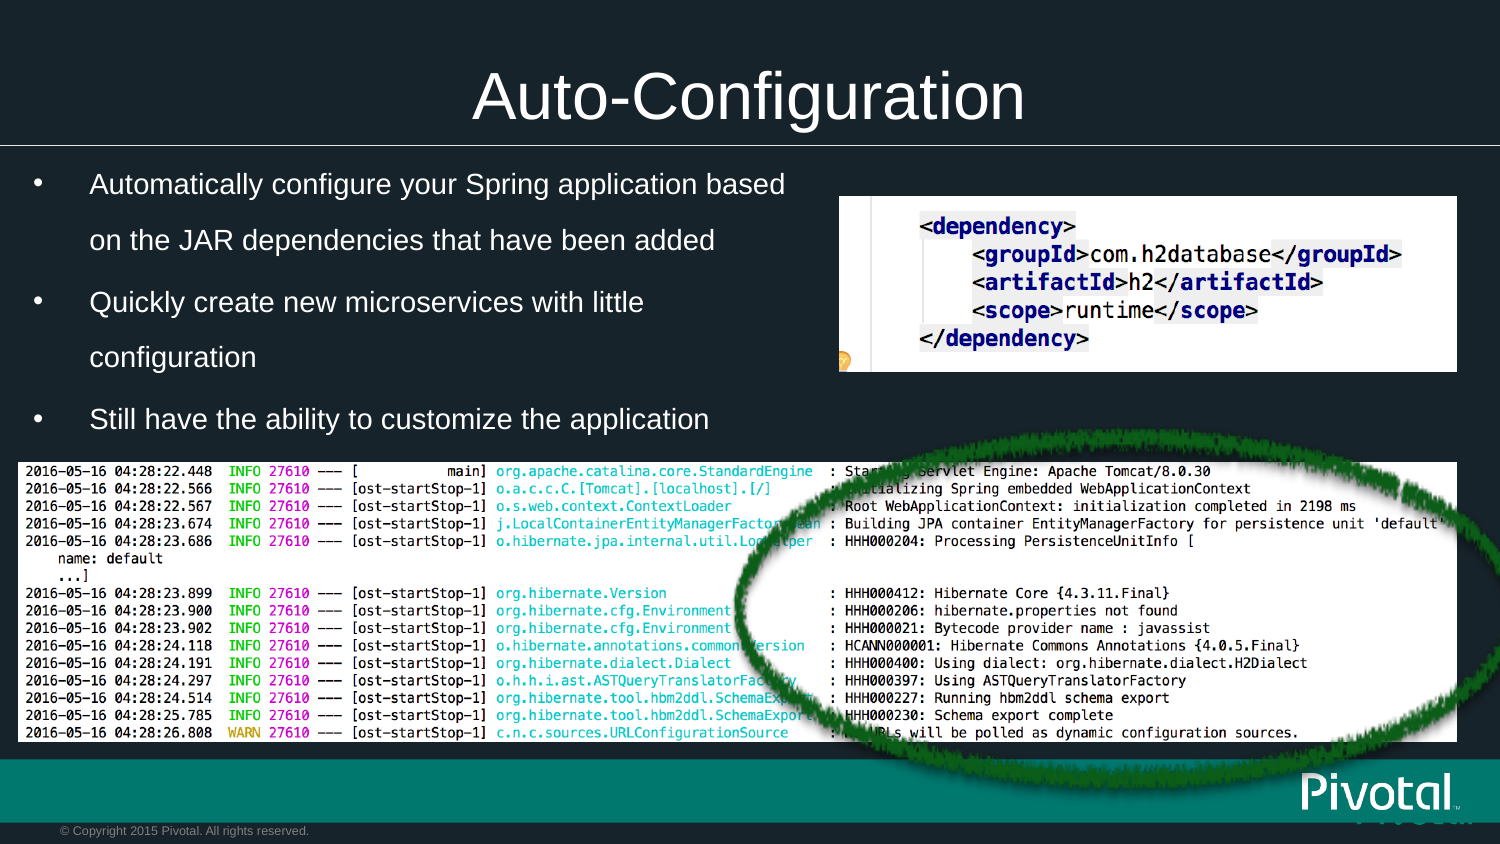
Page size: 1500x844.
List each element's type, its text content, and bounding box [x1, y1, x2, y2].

picture [17, 426, 1500, 810]
list Automatically configure your Spring application based on the JAR dependencies that have been added Quickly create new microservices with little configuration Still have the ability to customize the application [18, 136, 829, 340]
title Auto-Configuration [75, 52, 1425, 113]
picture [838, 196, 1457, 372]
